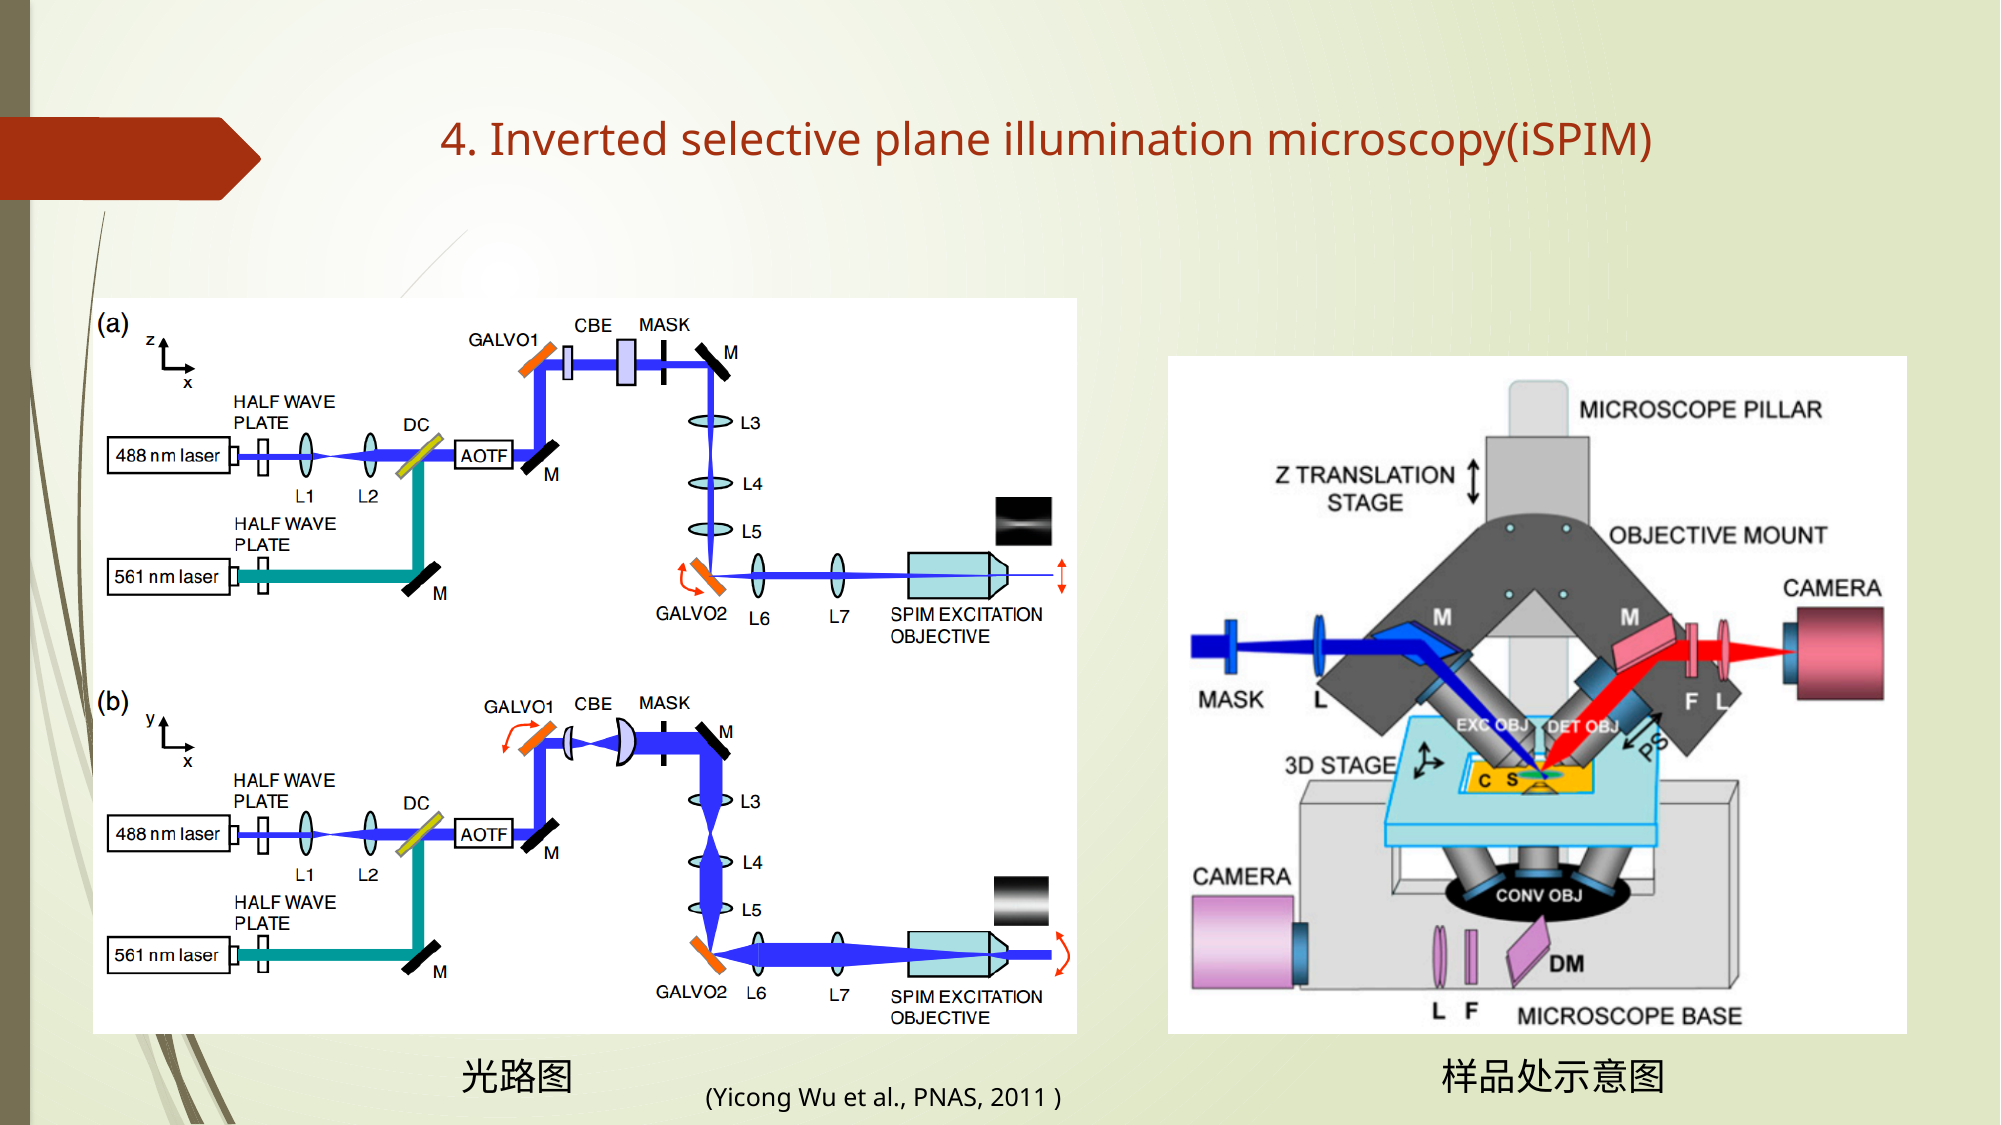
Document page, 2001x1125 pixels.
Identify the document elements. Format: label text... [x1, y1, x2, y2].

picture [92, 298, 1077, 1035]
picture [1168, 356, 1908, 1035]
text_box 样品处示意图 [1426, 1045, 1682, 1106]
text_box (Yicong Wu et al., PNAS, 2011 ) [690, 1073, 1077, 1119]
title 4. Inverted selective plane illumination microscopy(iSPIM) [425, 102, 1888, 227]
text_box 光路图 [446, 1045, 590, 1106]
